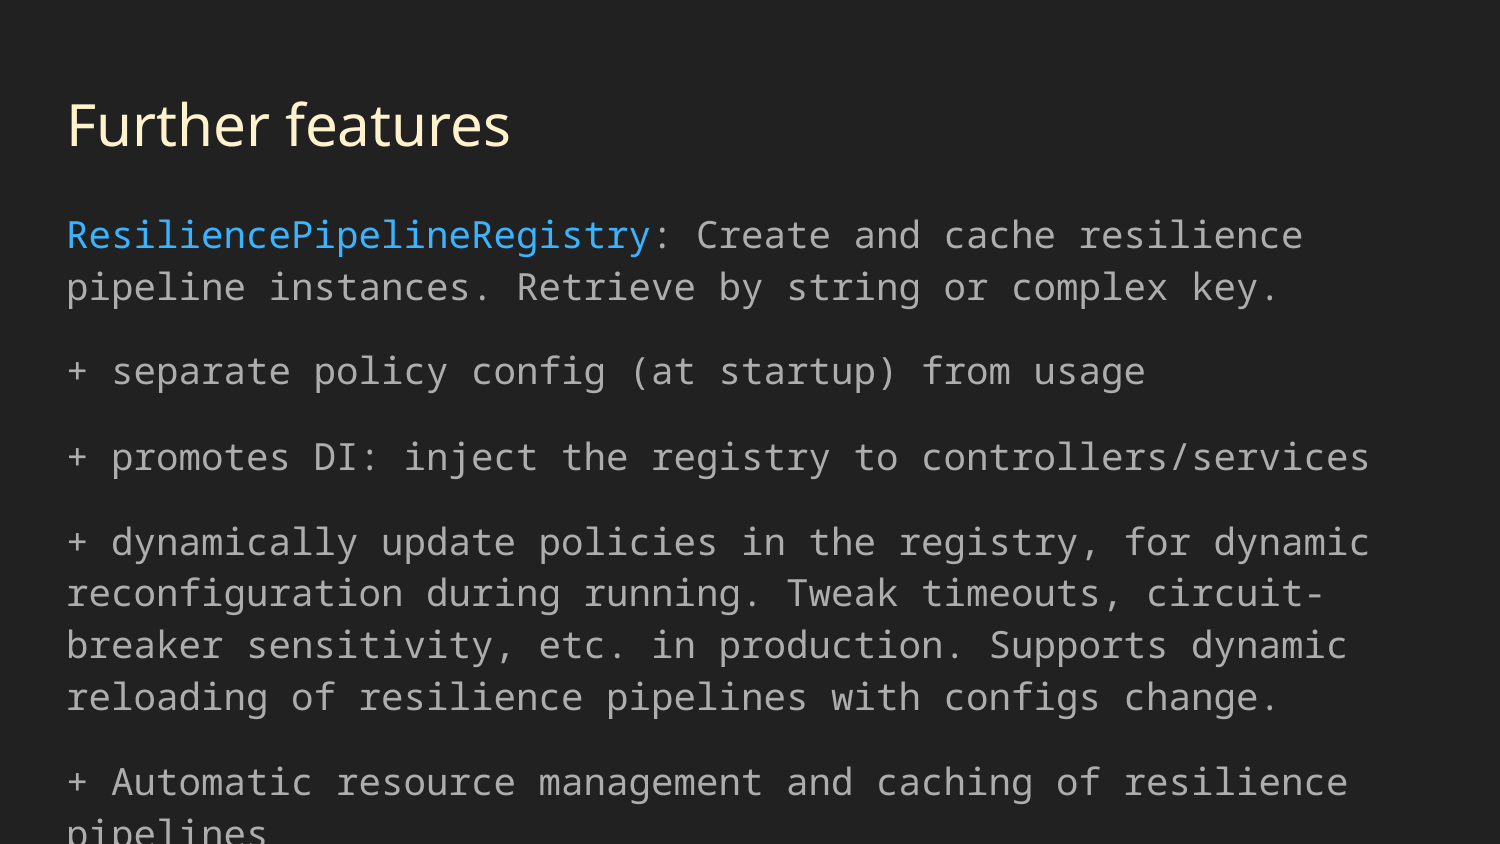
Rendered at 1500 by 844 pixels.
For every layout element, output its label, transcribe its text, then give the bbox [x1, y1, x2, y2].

list ResiliencePipelineRegistry: Create and cache resilience pipeline instances. Retrieve by string or complex key. + separate policy config (at startup) from usage + promotes DI: inject the registry to controllers/services + dynamically update policies in the registry, for dynamic reconfiguration during running. Tweak timeouts, circuit-breaker sensitivity, etc. in production. Supports dynamic reloading of resilience pipelines with configs change. + Automatic resource management and caching of resilience pipelines [51, 189, 1485, 750]
title Further features [51, 72, 1449, 167]
